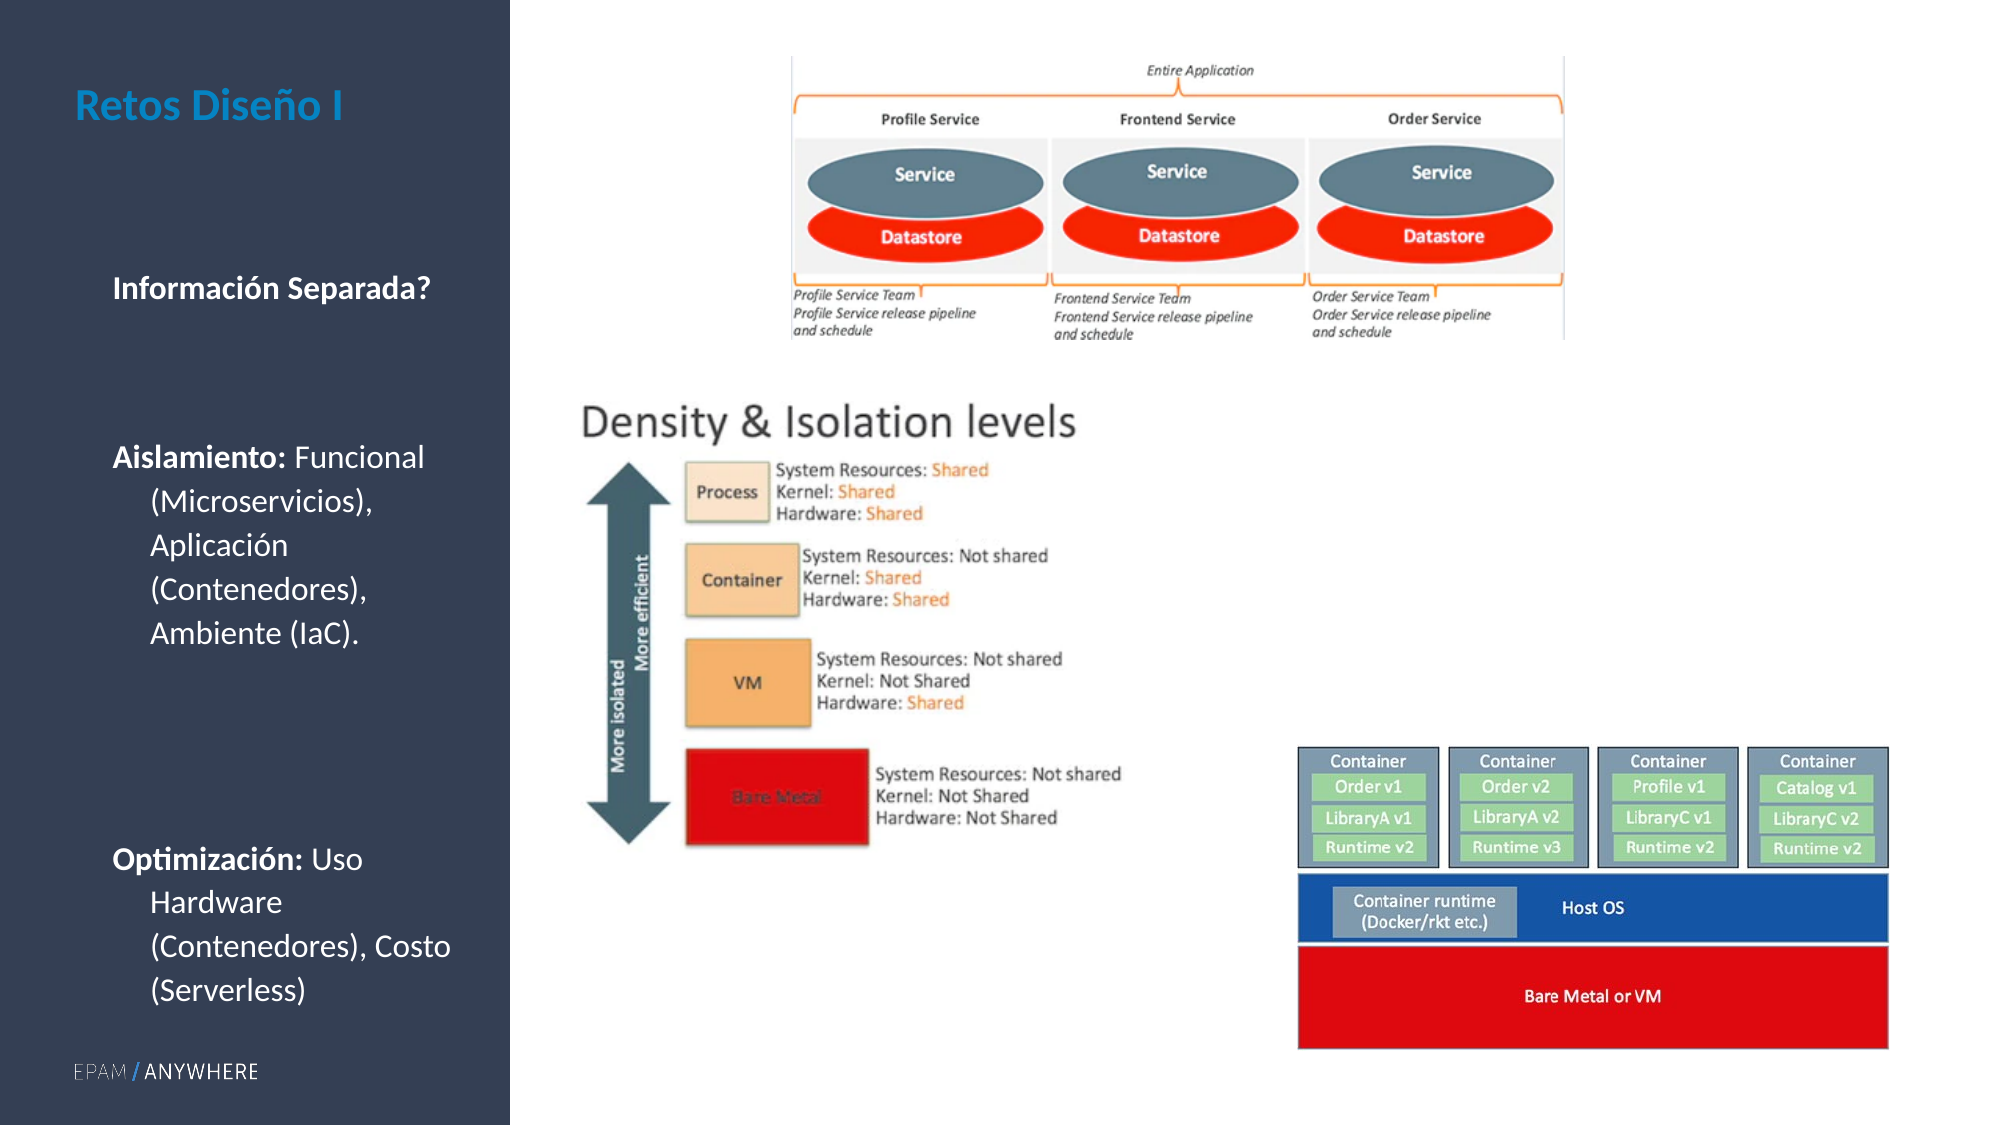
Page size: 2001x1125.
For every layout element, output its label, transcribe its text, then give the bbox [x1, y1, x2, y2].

title Retos Diseño I [75, 75, 470, 228]
picture [75, 1062, 257, 1081]
list Información Separada? Aislamiento: Funcional (Microservicios), Aplicación (Contenedores), Ambiente (IaC). Optimización: Uso Hardware (Contenedores), Costo (Serverless) [75, 262, 470, 1030]
picture [791, 56, 1565, 340]
picture [580, 401, 1128, 854]
picture [1297, 744, 1890, 1051]
